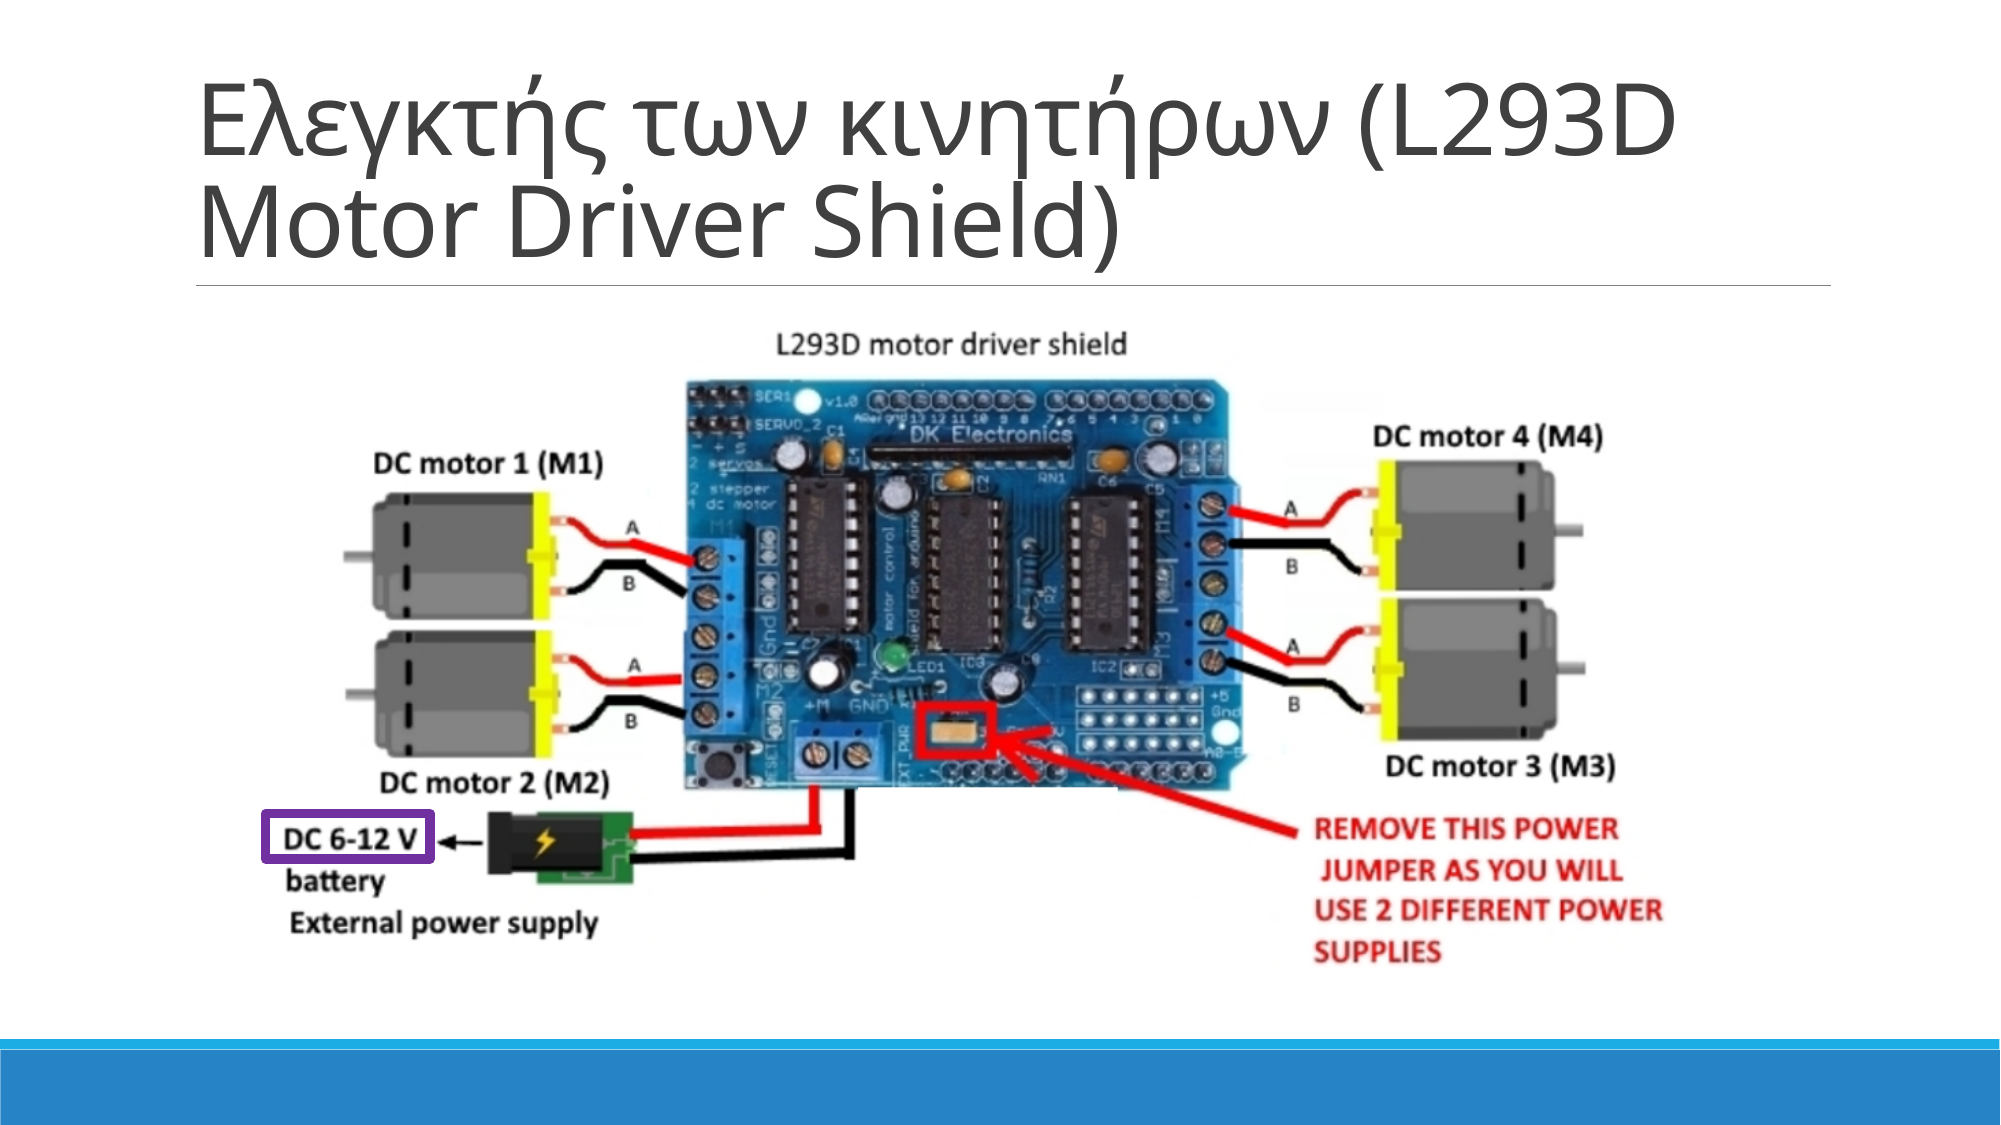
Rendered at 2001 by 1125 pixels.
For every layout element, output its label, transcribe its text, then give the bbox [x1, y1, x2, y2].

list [265, 317, 1700, 979]
title Ελεγκτής των κινητήρων (L293D Motor Driver Shield) [180, 47, 1963, 285]
